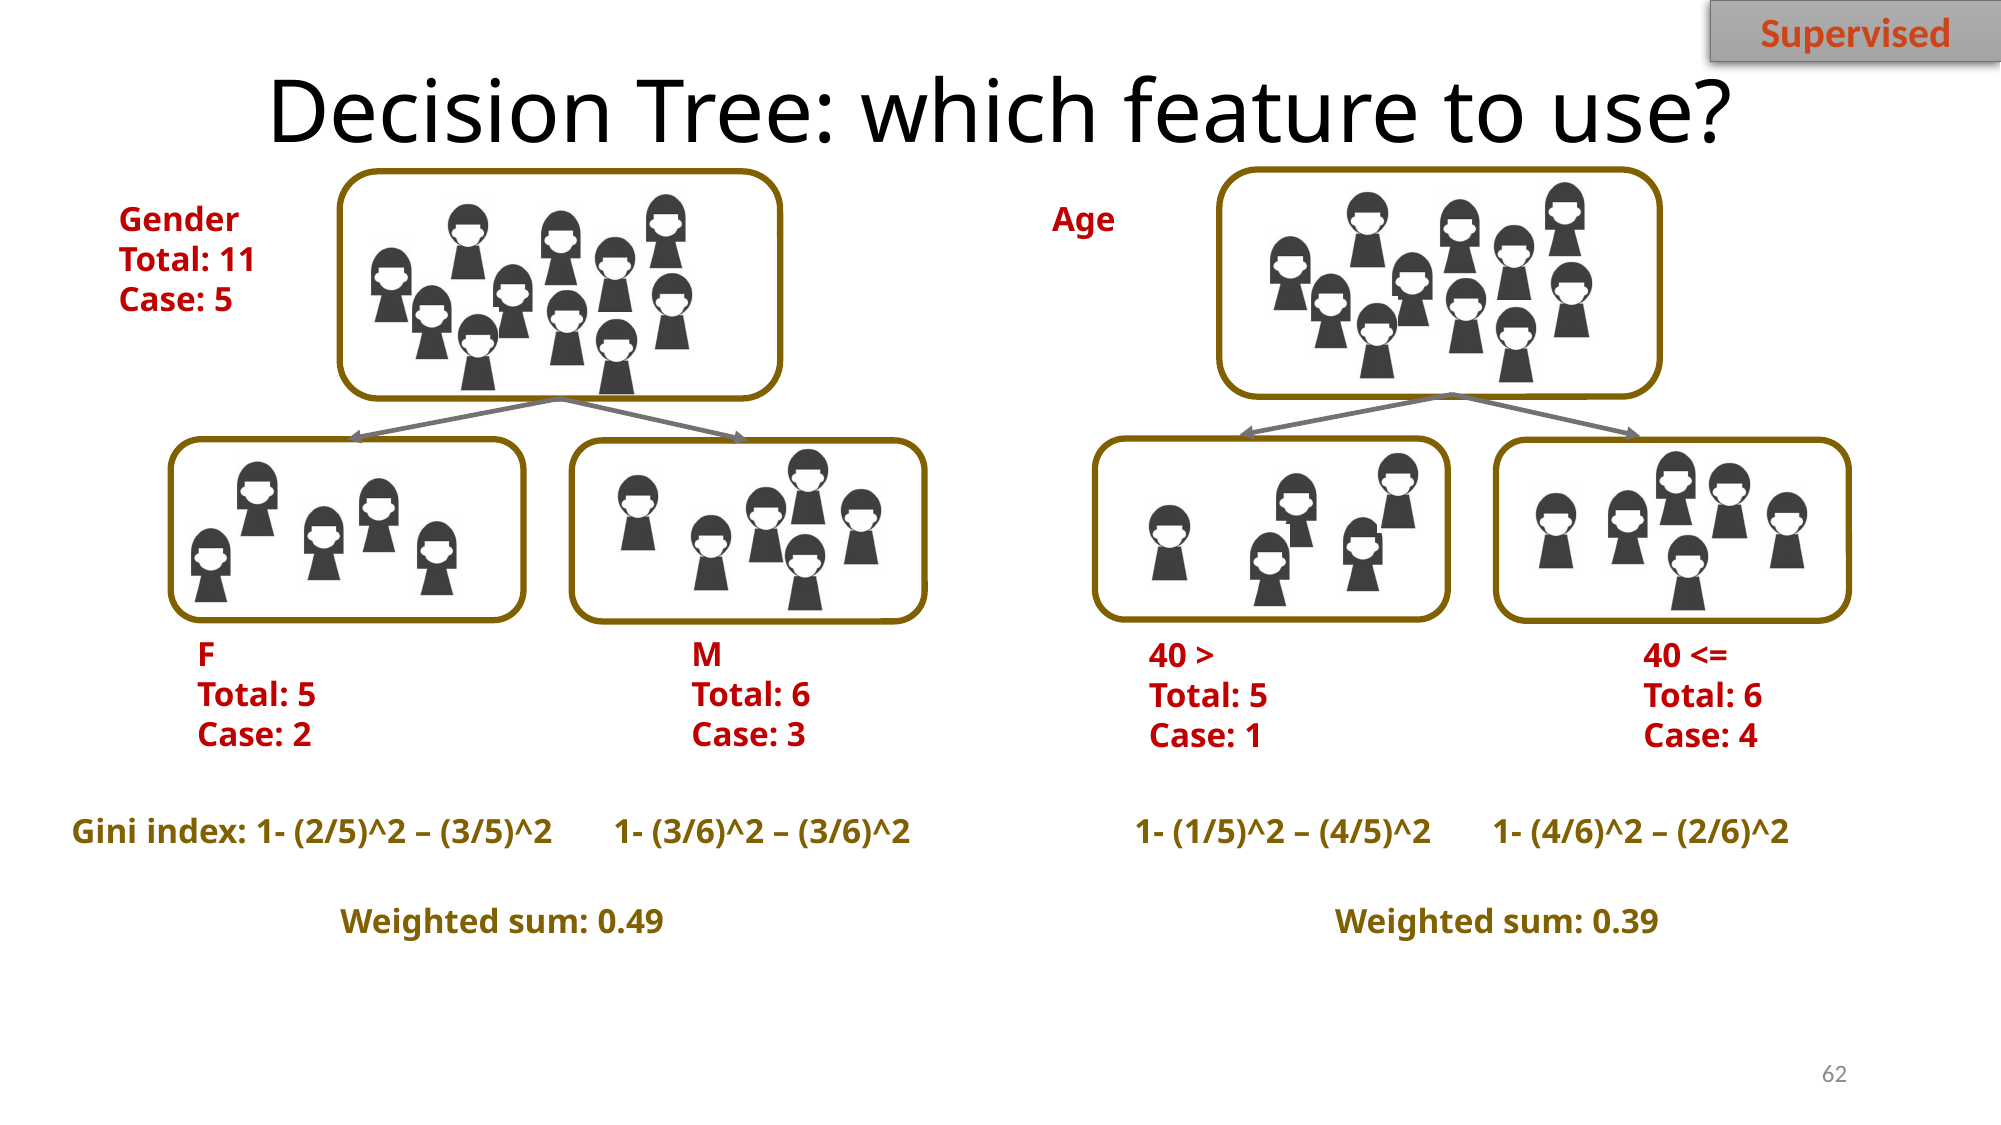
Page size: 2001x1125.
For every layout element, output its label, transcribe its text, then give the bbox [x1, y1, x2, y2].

picture [457, 256, 533, 395]
picture [1148, 498, 1191, 585]
picture [1606, 482, 1648, 569]
picture [302, 498, 344, 585]
text_box 40 > Total: 5 Case: 1 [1134, 627, 1284, 762]
picture [357, 470, 399, 557]
text_box M Total: 6 Case: 3 [676, 625, 827, 761]
text_box [570, 439, 926, 623]
text_box [169, 438, 525, 622]
picture [1535, 486, 1577, 573]
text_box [1452, 394, 1641, 437]
text_box [1218, 168, 1661, 394]
title Decision Tree: which feature to use? [137, 59, 1863, 170]
picture [415, 513, 457, 600]
picture [1654, 443, 1751, 615]
picture [690, 508, 732, 595]
text_box Supervised [1709, 0, 2000, 62]
picture [1248, 465, 1317, 611]
picture [1766, 485, 1808, 573]
text_box 40 <= Total: 6 Case: 4 [1628, 627, 1778, 762]
text_box Gender Total: 11 Case: 5 [103, 190, 273, 365]
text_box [346, 398, 559, 440]
picture [1543, 174, 1593, 342]
text_box [1093, 437, 1449, 621]
text_box Age [1037, 190, 1131, 246]
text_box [559, 398, 749, 441]
text_box F Total: 5 Case: 2 [182, 625, 332, 761]
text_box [1239, 394, 1452, 435]
picture [1356, 244, 1433, 383]
picture [235, 453, 278, 541]
slide_number 62 [1412, 1042, 1863, 1103]
text_box Weighted sum: 0.49 [325, 892, 680, 948]
picture [1268, 185, 1389, 353]
picture [840, 482, 882, 569]
picture [594, 230, 638, 398]
picture [189, 520, 231, 607]
picture [1493, 218, 1537, 387]
picture [1341, 446, 1419, 596]
text_box Weighted sum: 0.39 [1320, 892, 1675, 948]
picture [617, 468, 659, 555]
picture [539, 202, 588, 370]
picture [369, 197, 489, 364]
text_box 1- (1/5)^2 – (4/5)^2 1- (4/6)^2 – (2/6)^2 [1119, 802, 1806, 858]
text_box [338, 170, 782, 399]
picture [745, 442, 829, 615]
text_box [1495, 438, 1850, 622]
picture [1438, 191, 1487, 359]
text_box Gini index: 1- (2/5)^2 – (3/5)^2 1- (3/6)^2 – (3/6)^2 [56, 802, 927, 858]
picture [644, 186, 693, 354]
